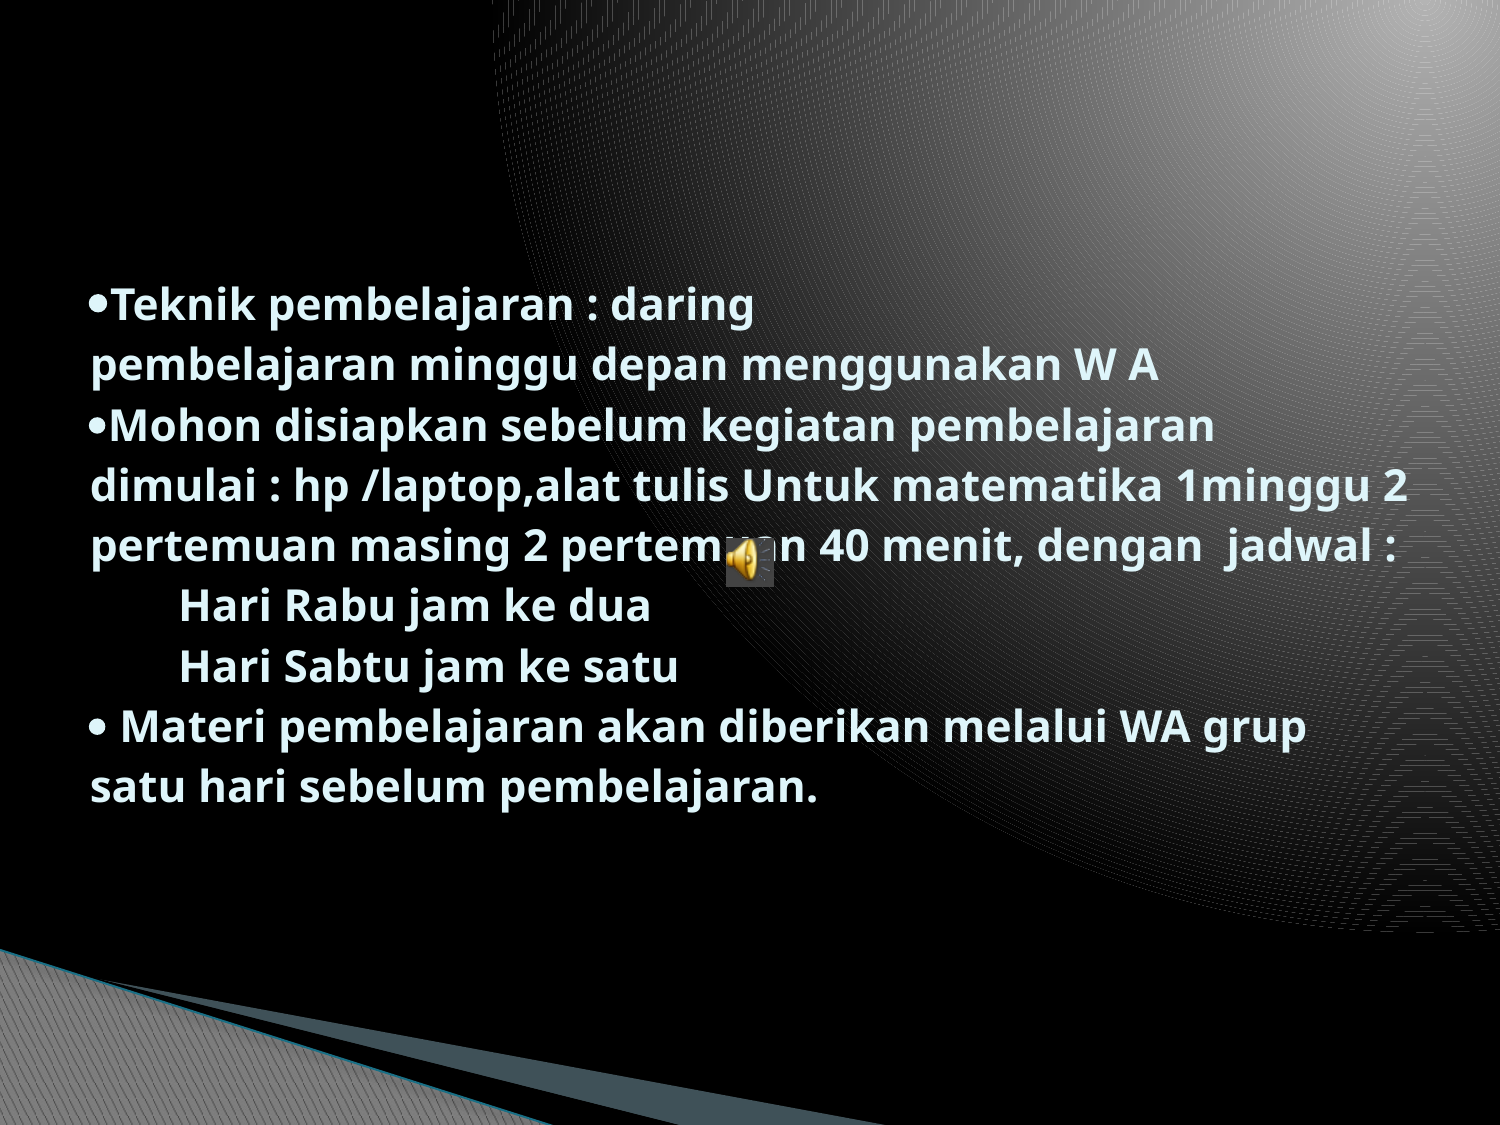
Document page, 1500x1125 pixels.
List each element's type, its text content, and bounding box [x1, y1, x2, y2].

picture [724, 537, 776, 588]
title Teknik pembelajaran : daring pembelajaran minggu depan menggunakan W A Mohon disiapkan sebelum kegiatan pembelajaran dimulai : hp /laptop,alat tulis Untuk matematika 1minggu 2 pertemuan masing 2 pertemuan 40 menit, dengan jadwal : Hari Rabu jam ke dua Hari Sabtu jam ke satu  Materi pembelajaran akan diberikan melalui WA grup satu hari sebelum pembelajaran. [75, 45, 1425, 1050]
picture [0, 952, 543, 1125]
